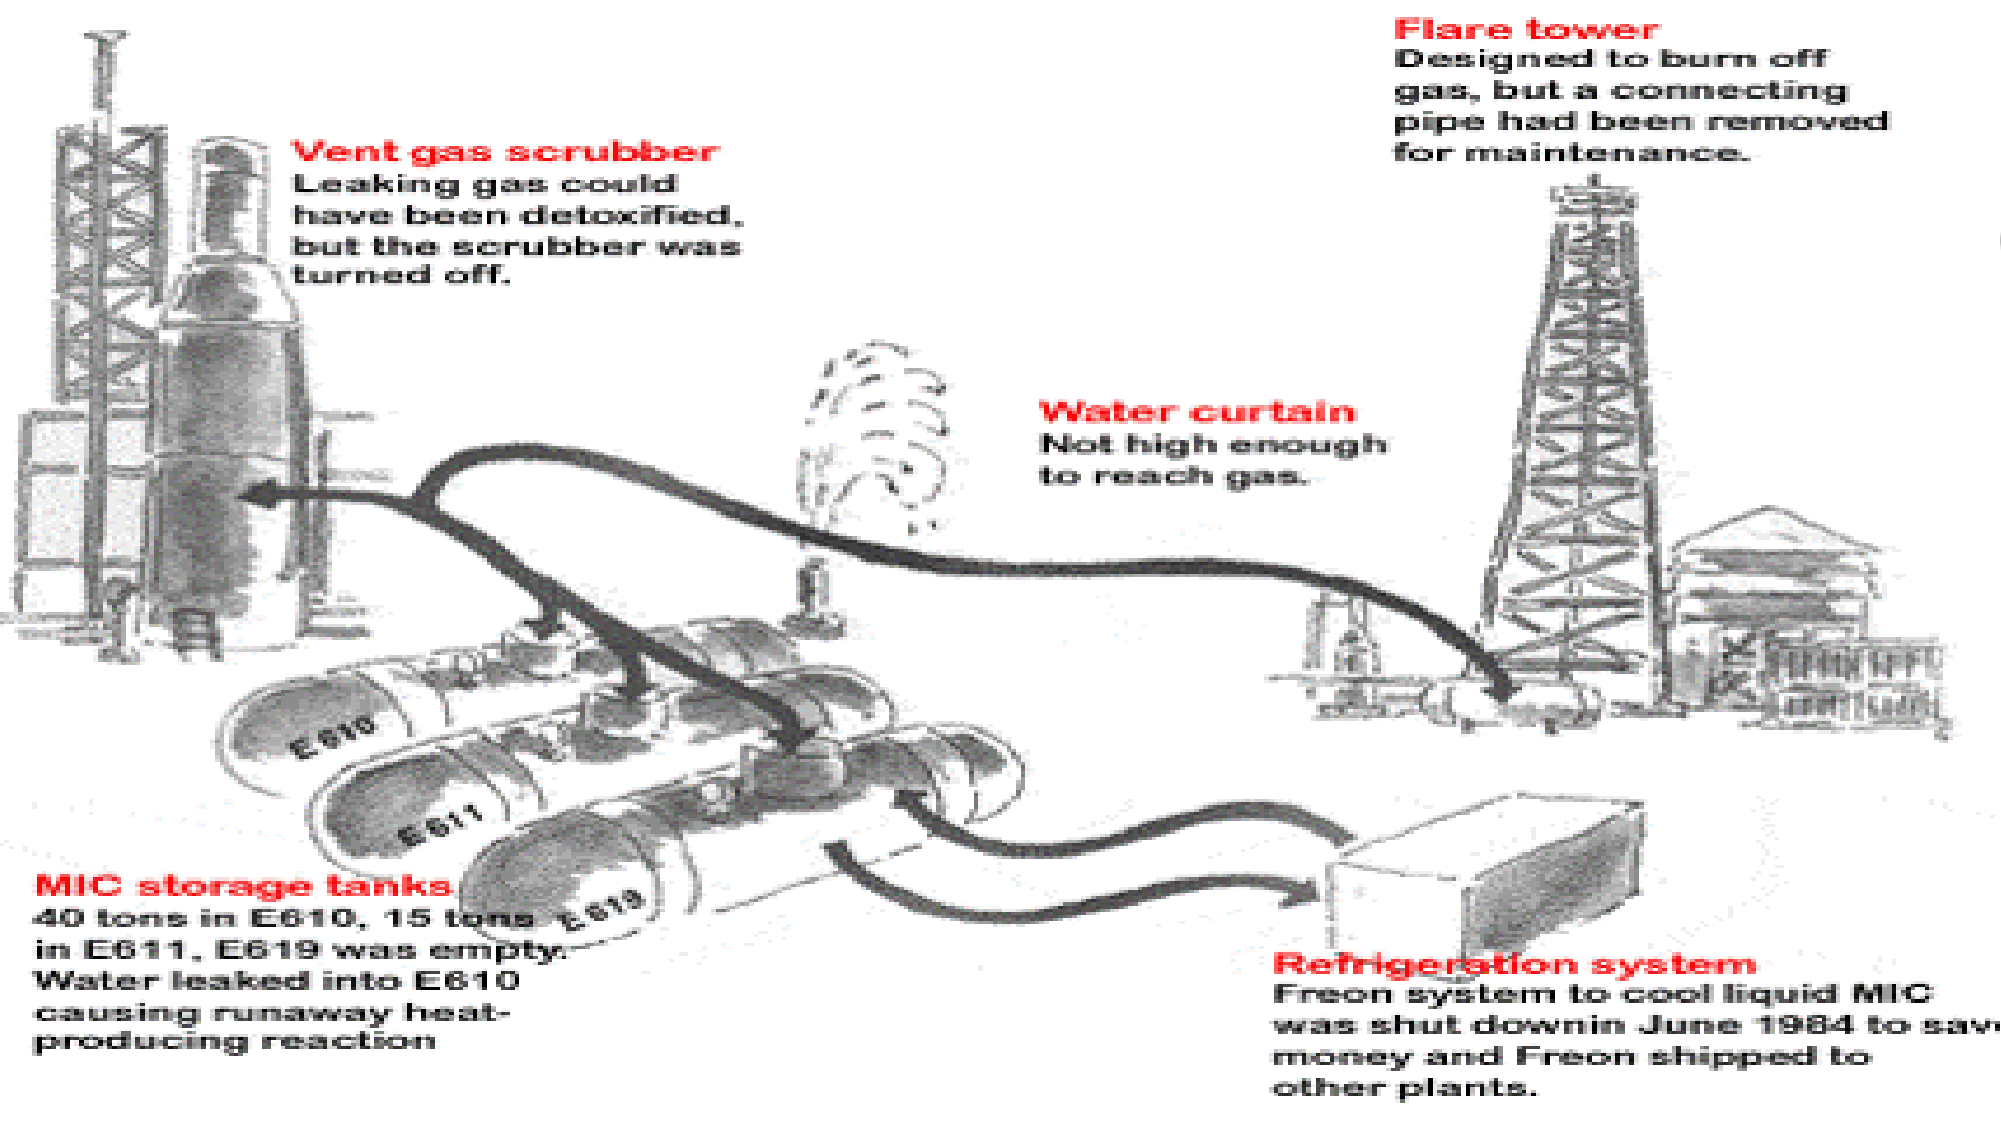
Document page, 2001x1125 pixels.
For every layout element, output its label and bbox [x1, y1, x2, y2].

list [0, 0, 2000, 1125]
